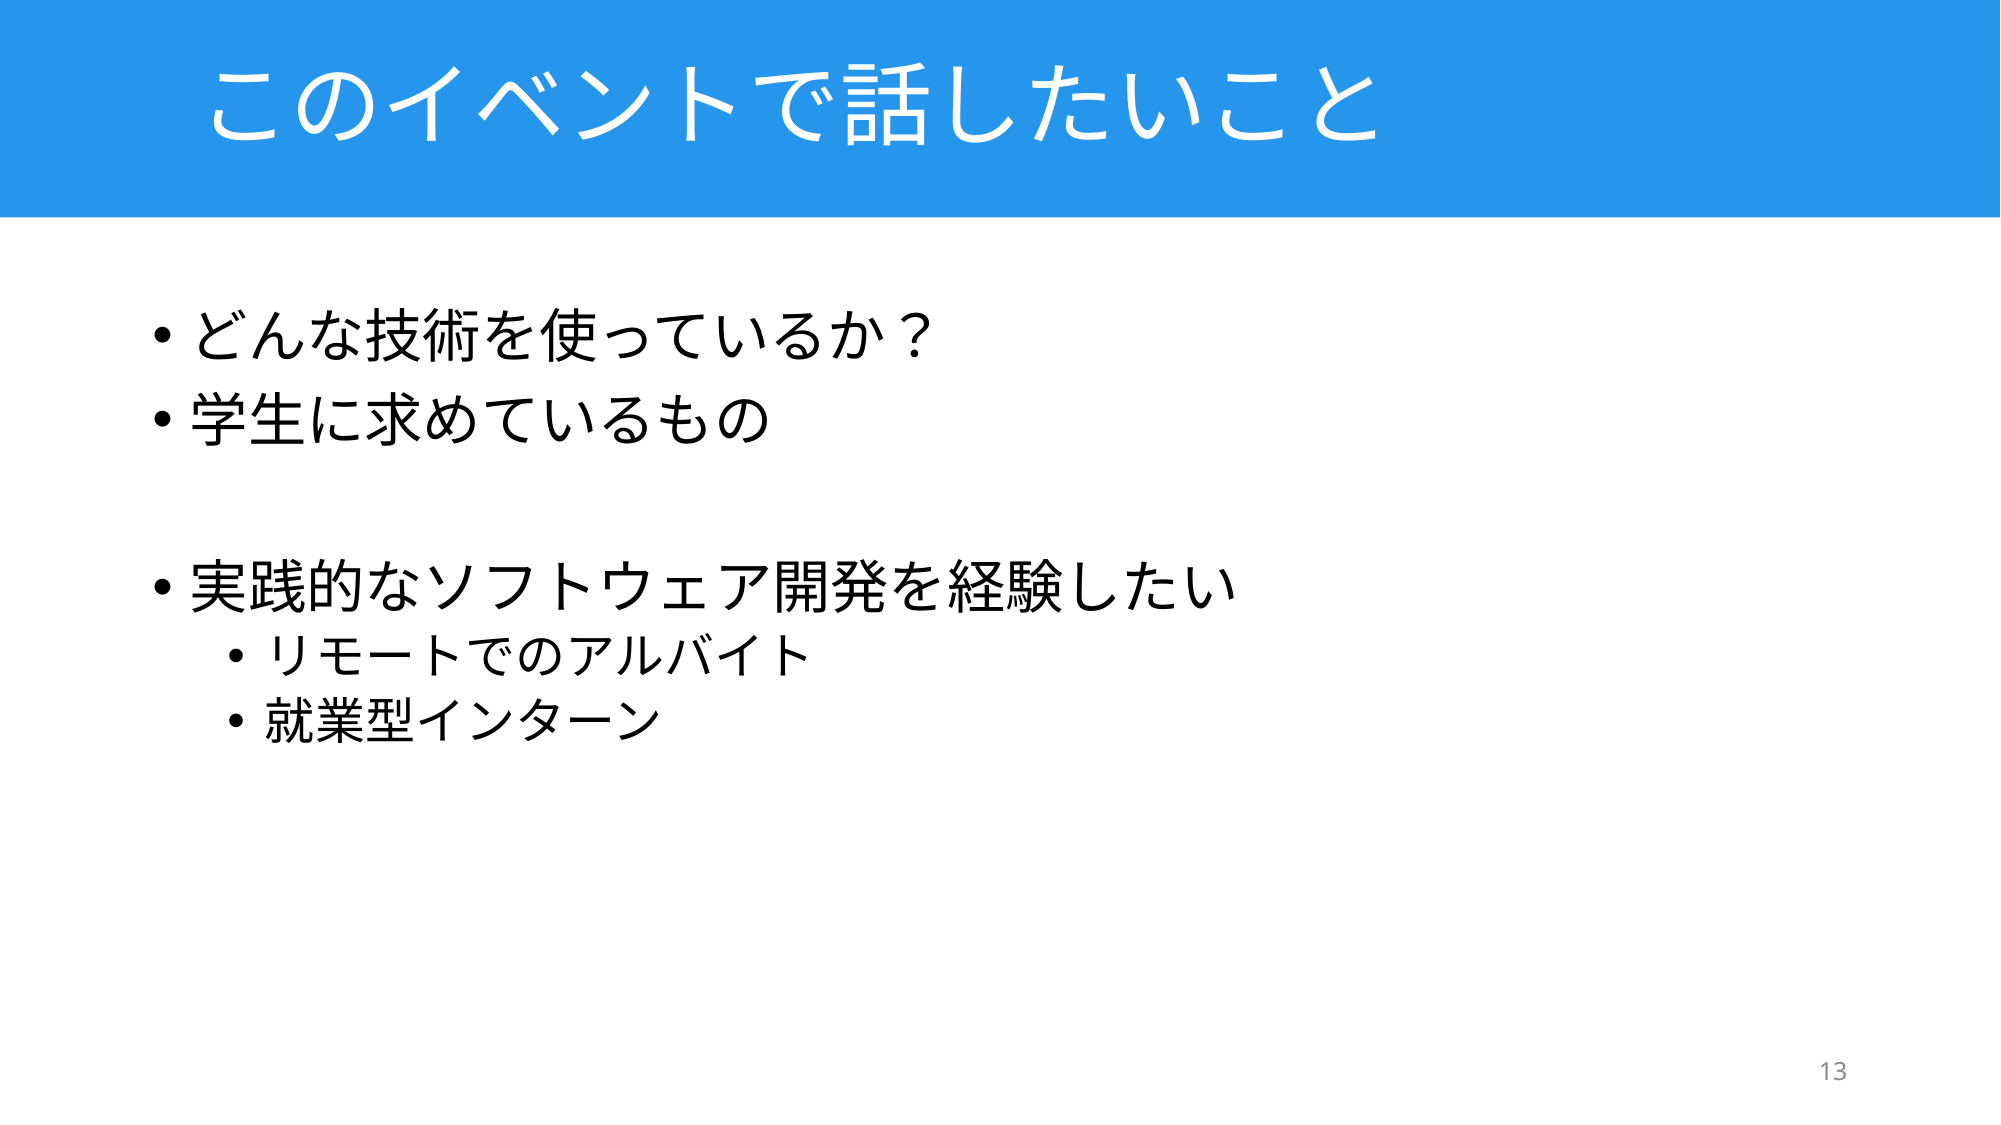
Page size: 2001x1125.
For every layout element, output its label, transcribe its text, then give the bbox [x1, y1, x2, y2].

list どんな技術を使っているか？ 学生に求めているもの 実践的なソフトウェア開発を経験したい リモートでのアルバイト 就業型インターン [137, 299, 1863, 1014]
title このイベントで話したいこと [0, 0, 1725, 218]
slide_number 13 [1412, 1042, 1863, 1103]
text_box [1725, 0, 2000, 218]
